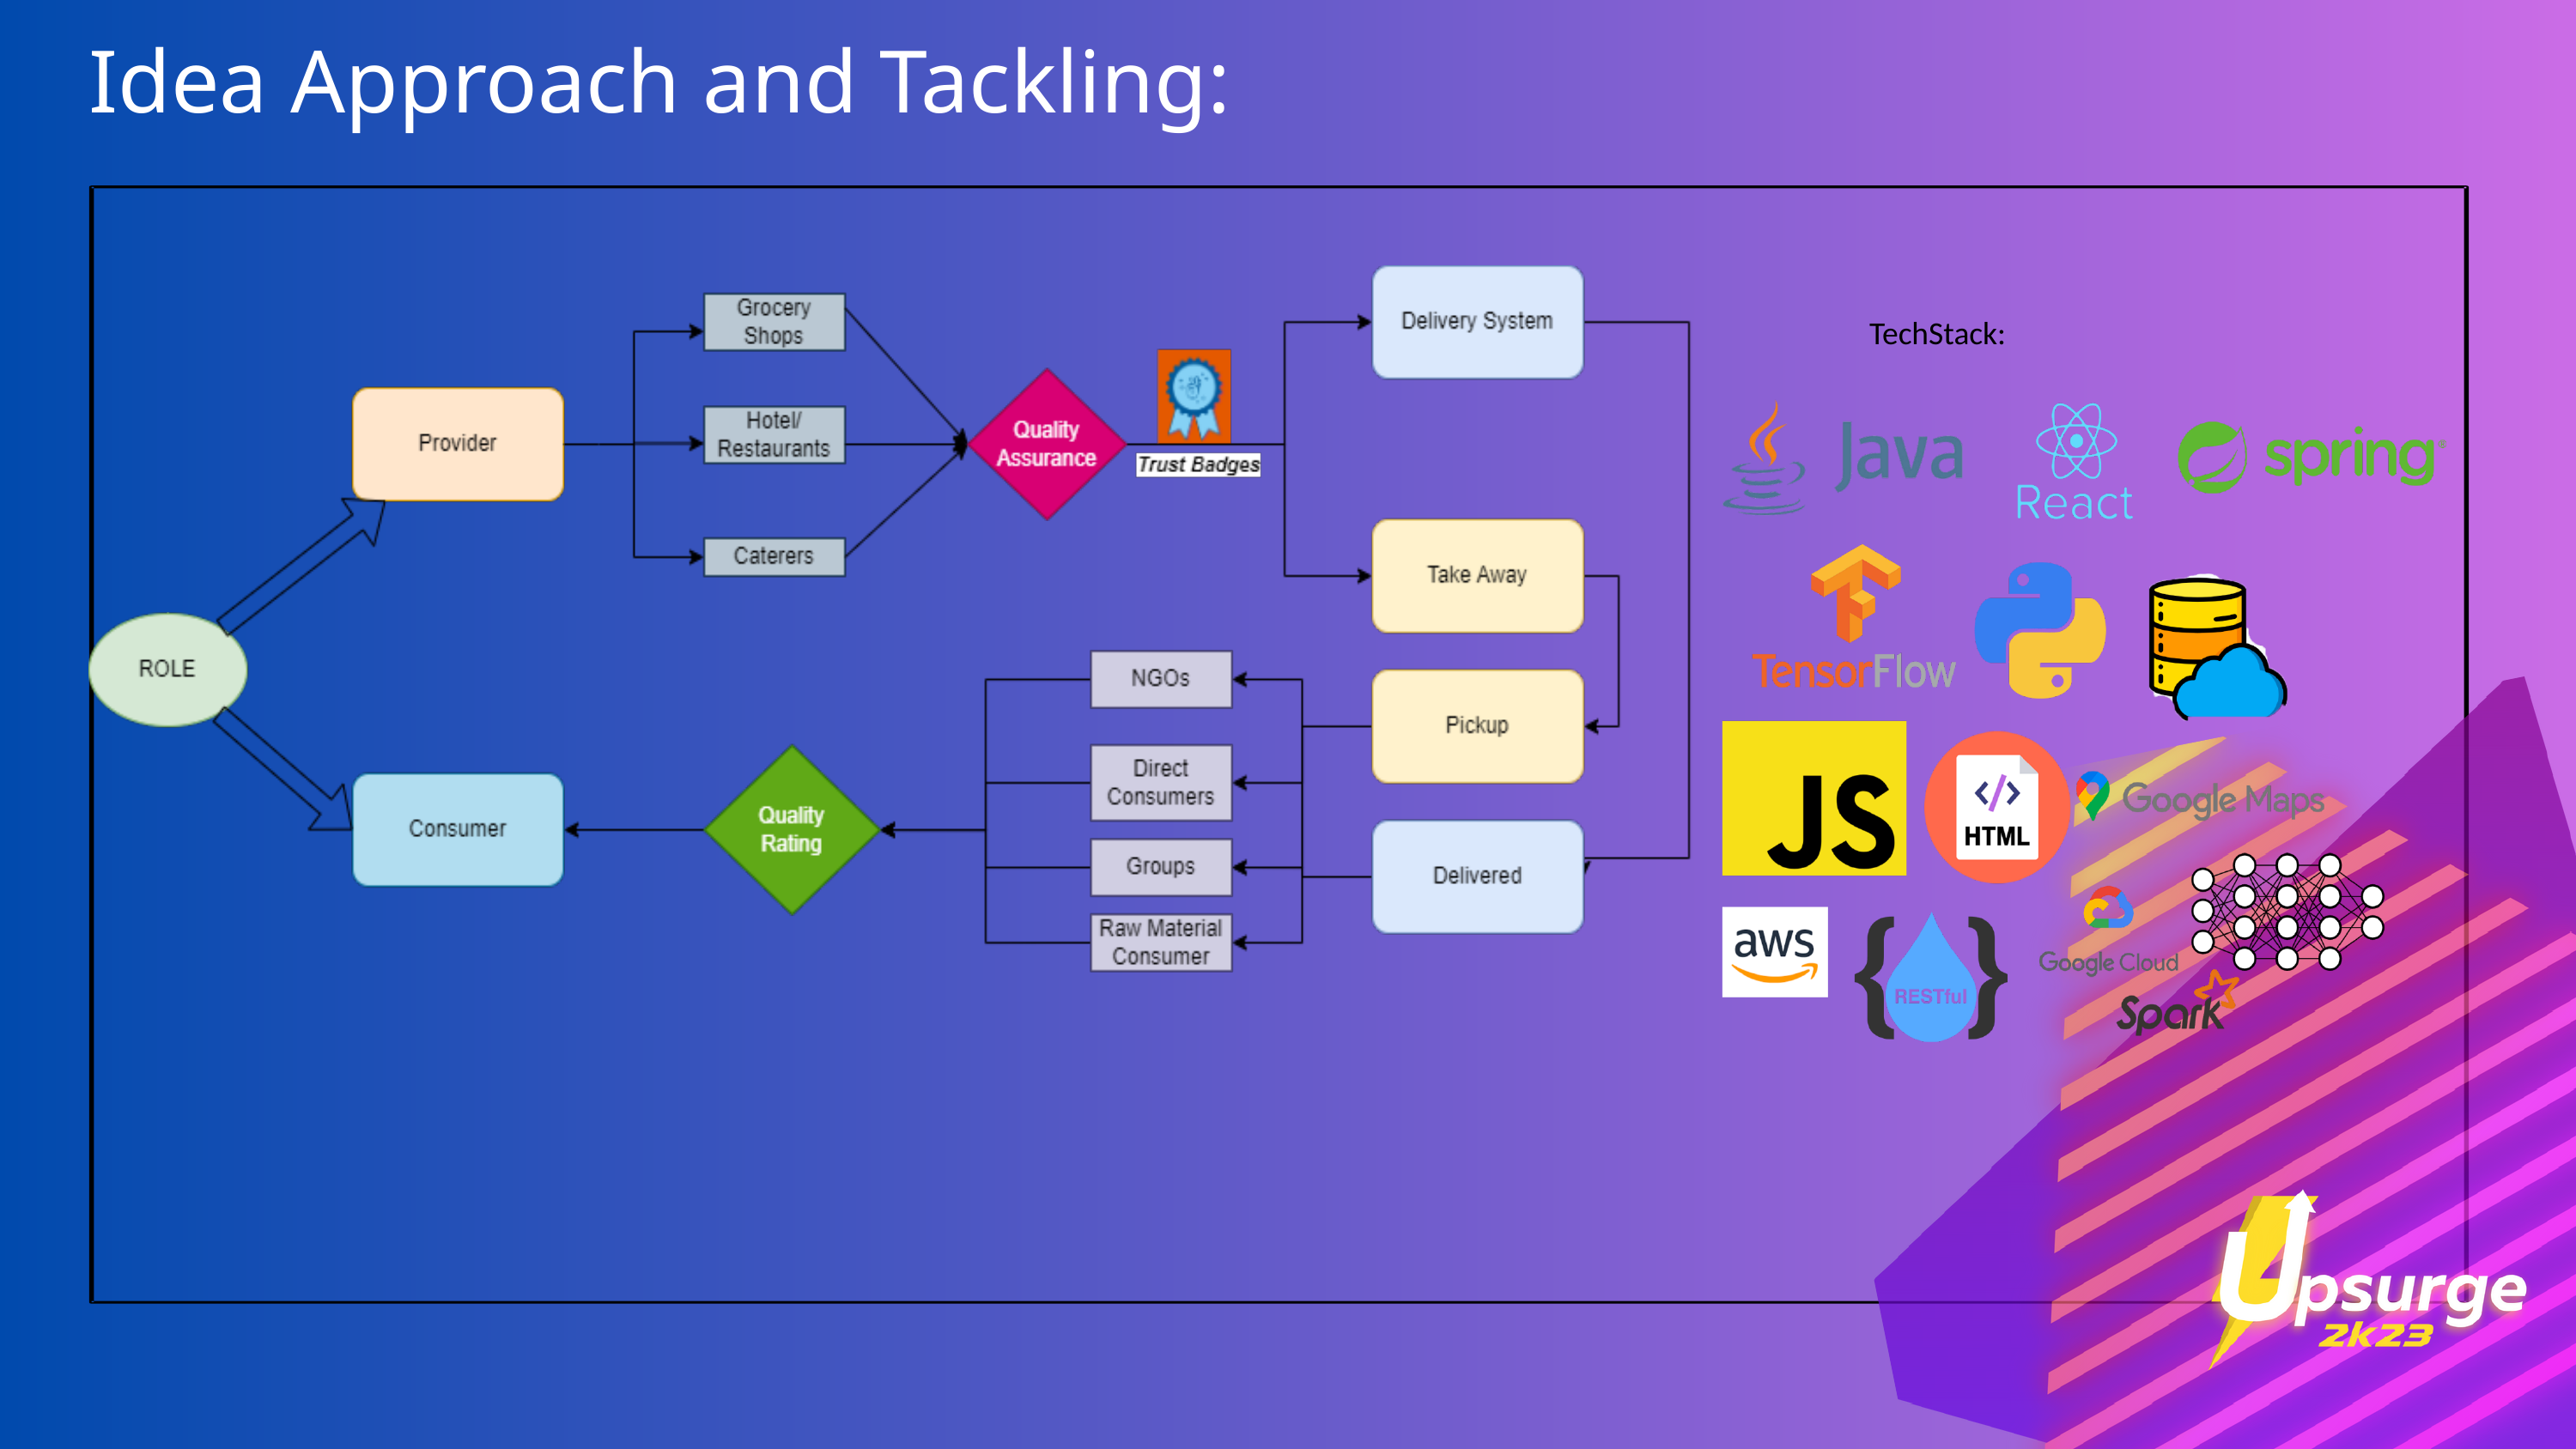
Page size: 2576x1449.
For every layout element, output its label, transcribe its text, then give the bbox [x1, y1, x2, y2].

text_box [88, 980, 1562, 1304]
picture [88, 219, 2576, 1449]
text_box Idea Approach and Tackling: [88, 27, 1585, 130]
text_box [88, 185, 2470, 265]
